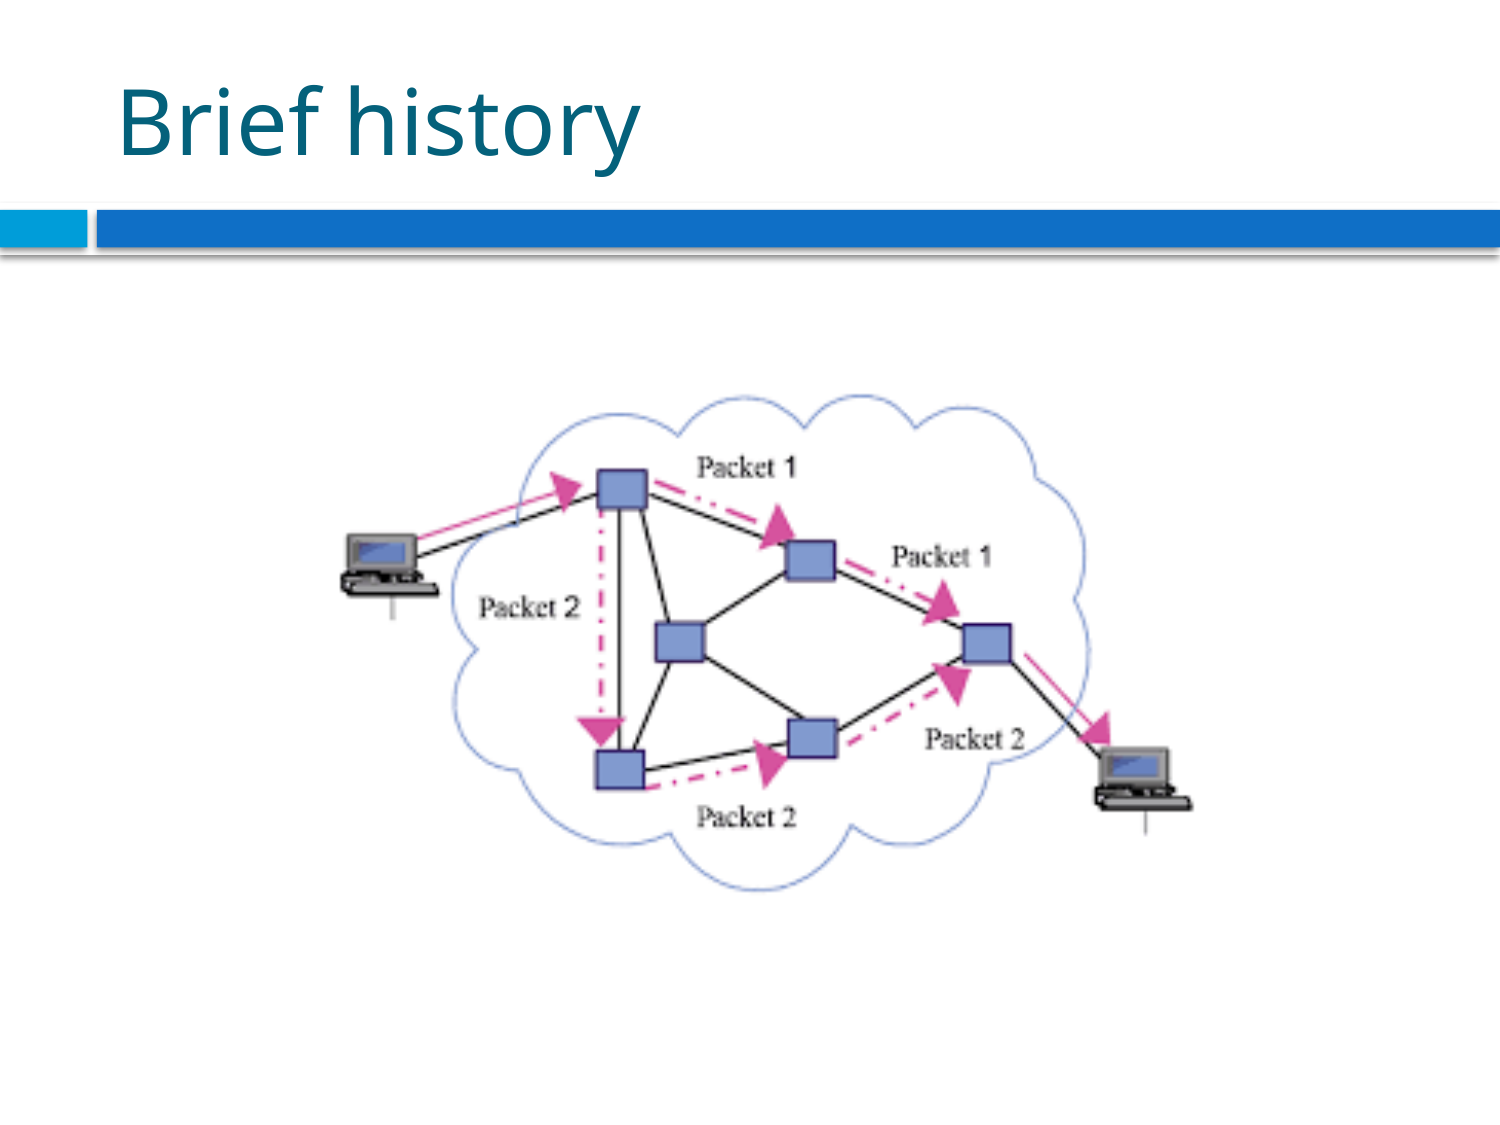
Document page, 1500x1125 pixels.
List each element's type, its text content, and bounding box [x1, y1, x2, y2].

slide_number [0, 208, 88, 249]
title Brief history [100, 37, 1439, 201]
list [319, 374, 1219, 908]
